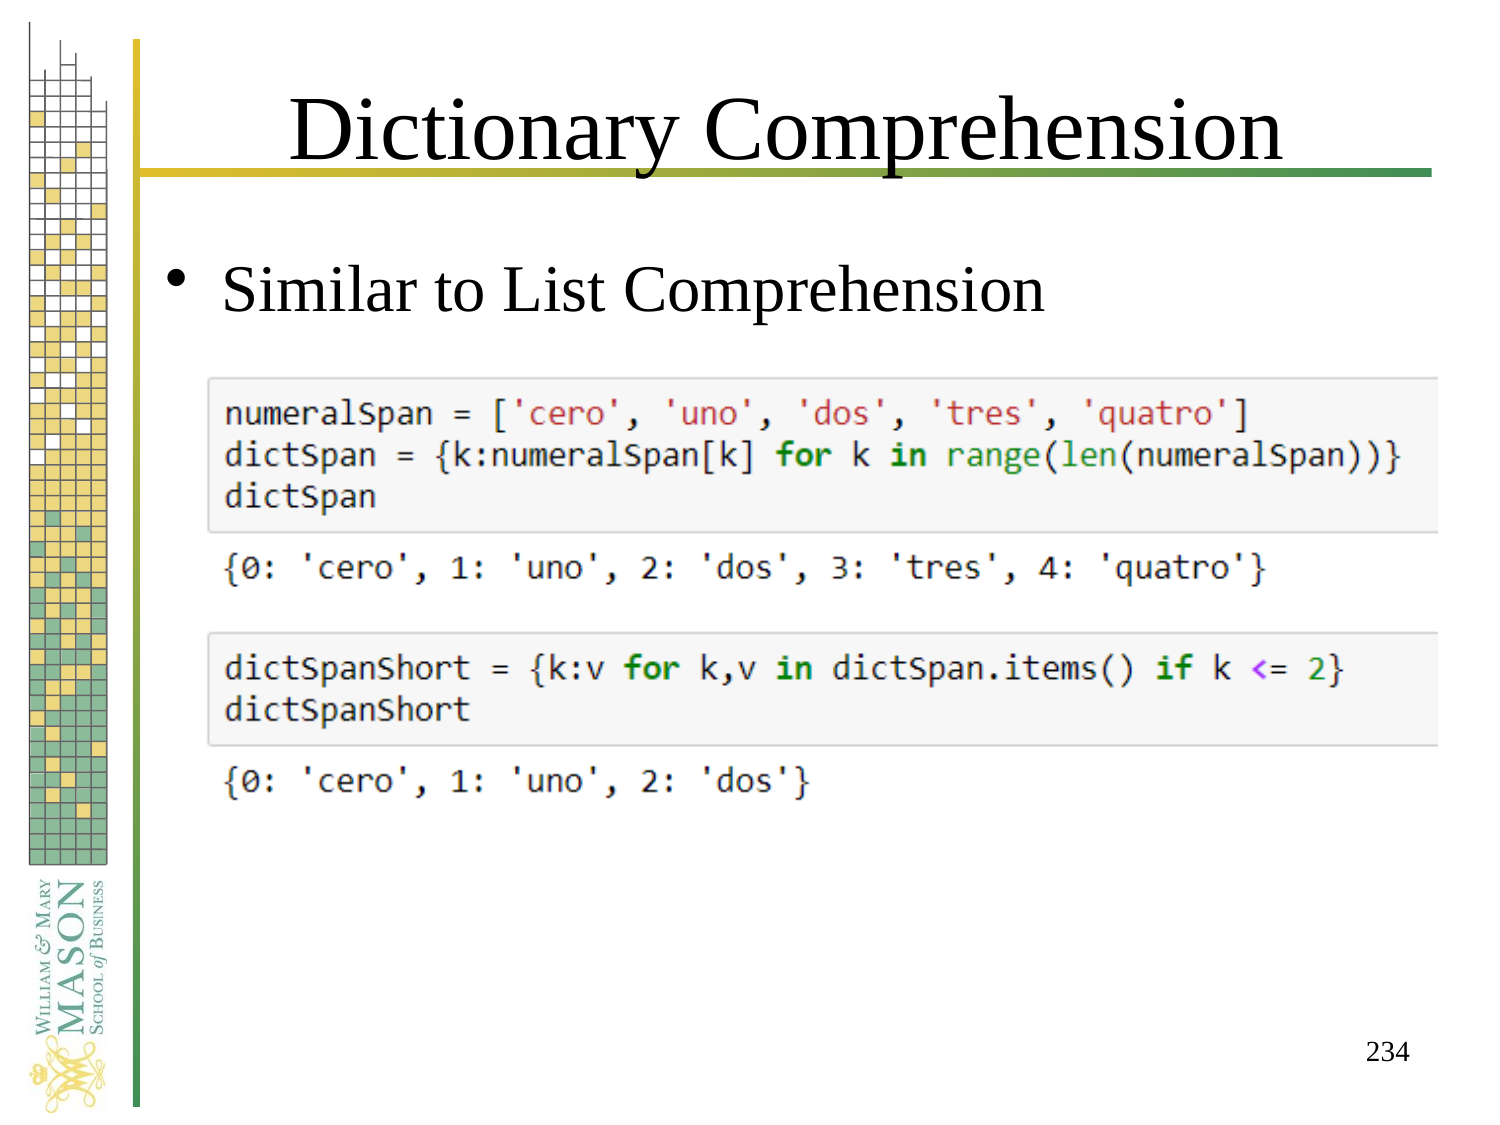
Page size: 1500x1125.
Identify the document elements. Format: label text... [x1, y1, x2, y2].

picture [196, 350, 1438, 826]
slide_number 234 [1048, 1024, 1426, 1103]
slide_number 70 [29, 879, 107, 1113]
list Similar to List Comprehension [150, 237, 1425, 1005]
title Dictionary Comprehension [150, 45, 1425, 200]
